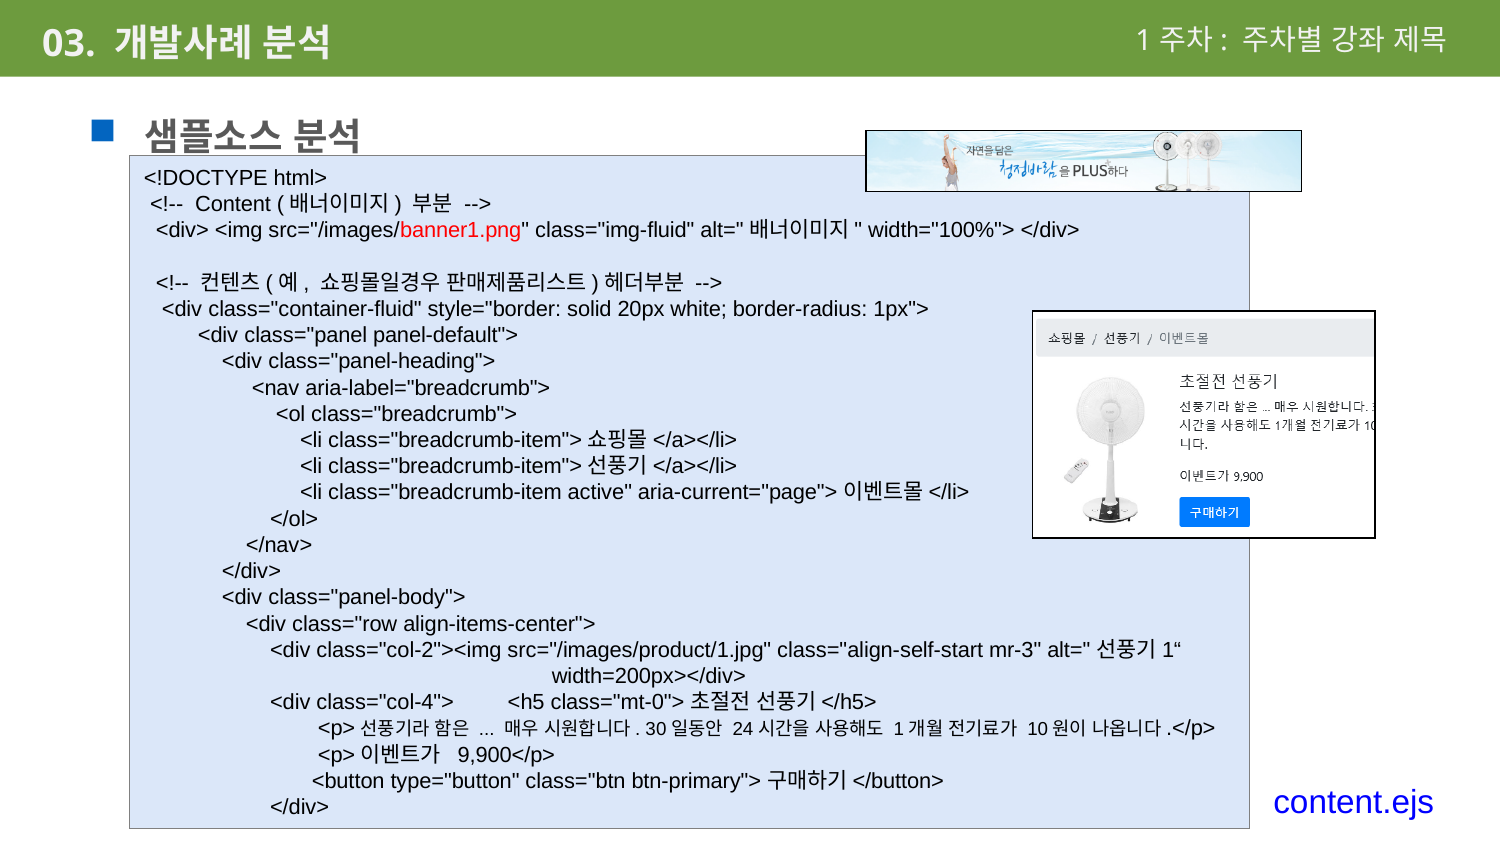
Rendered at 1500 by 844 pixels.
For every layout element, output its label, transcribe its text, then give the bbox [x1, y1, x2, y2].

list 03. 개발사례 분석 [33, 19, 842, 67]
picture [1033, 311, 1375, 538]
picture [866, 130, 1301, 191]
text_box <!DOCTYPE html> <!-- Content (배너이미지) 부분 --> <div> <img src="/images/banner1.png" class="img-fluid" alt="배너이미지" width="100%"> </div> <!-- 컨텐츠(예, 쇼핑몰일경우 판매제품리스트)헤더부분 --> <div class="container-fluid" style="border: solid 20px white; border-radius: 1px"> <div class="panel panel-default"> <div class="panel-heading"> <nav aria-label="breadcrumb"> <ol class="breadcrumb"> <li class="breadcrumb-item">쇼핑몰</a></li> <li class="breadcrumb-item">선풍기</a></li> <li class="breadcrumb-item active" aria-current="page">이벤트몰</li> </ol> </nav> </div> <div class="panel-body"> <div class="row align-items-center"> <div class="col-2"><img src="/images/product/1.jpg" class="align-self-start mr-3" alt="선풍기1“ width=200px></div> <div class="col-4"> <h5 class="mt-0">초절전 선풍기</h5> <p>선풍기라 함은 ... 매우 시원합니다. 30일동안 24시간을 사용해도 1개월 전기료가 10원이 나옵니다.</p> <p>이벤트가 9,900</p> <button type="button" class="btn btn-primary">구매하기</button> </div> [129, 155, 1250, 829]
text_box 샘플소스 분석 [73, 83, 1284, 240]
text_box 1주차: 주차별 강좌 제목 [1127, 19, 1467, 66]
text_box content.ejs [1258, 780, 1450, 827]
